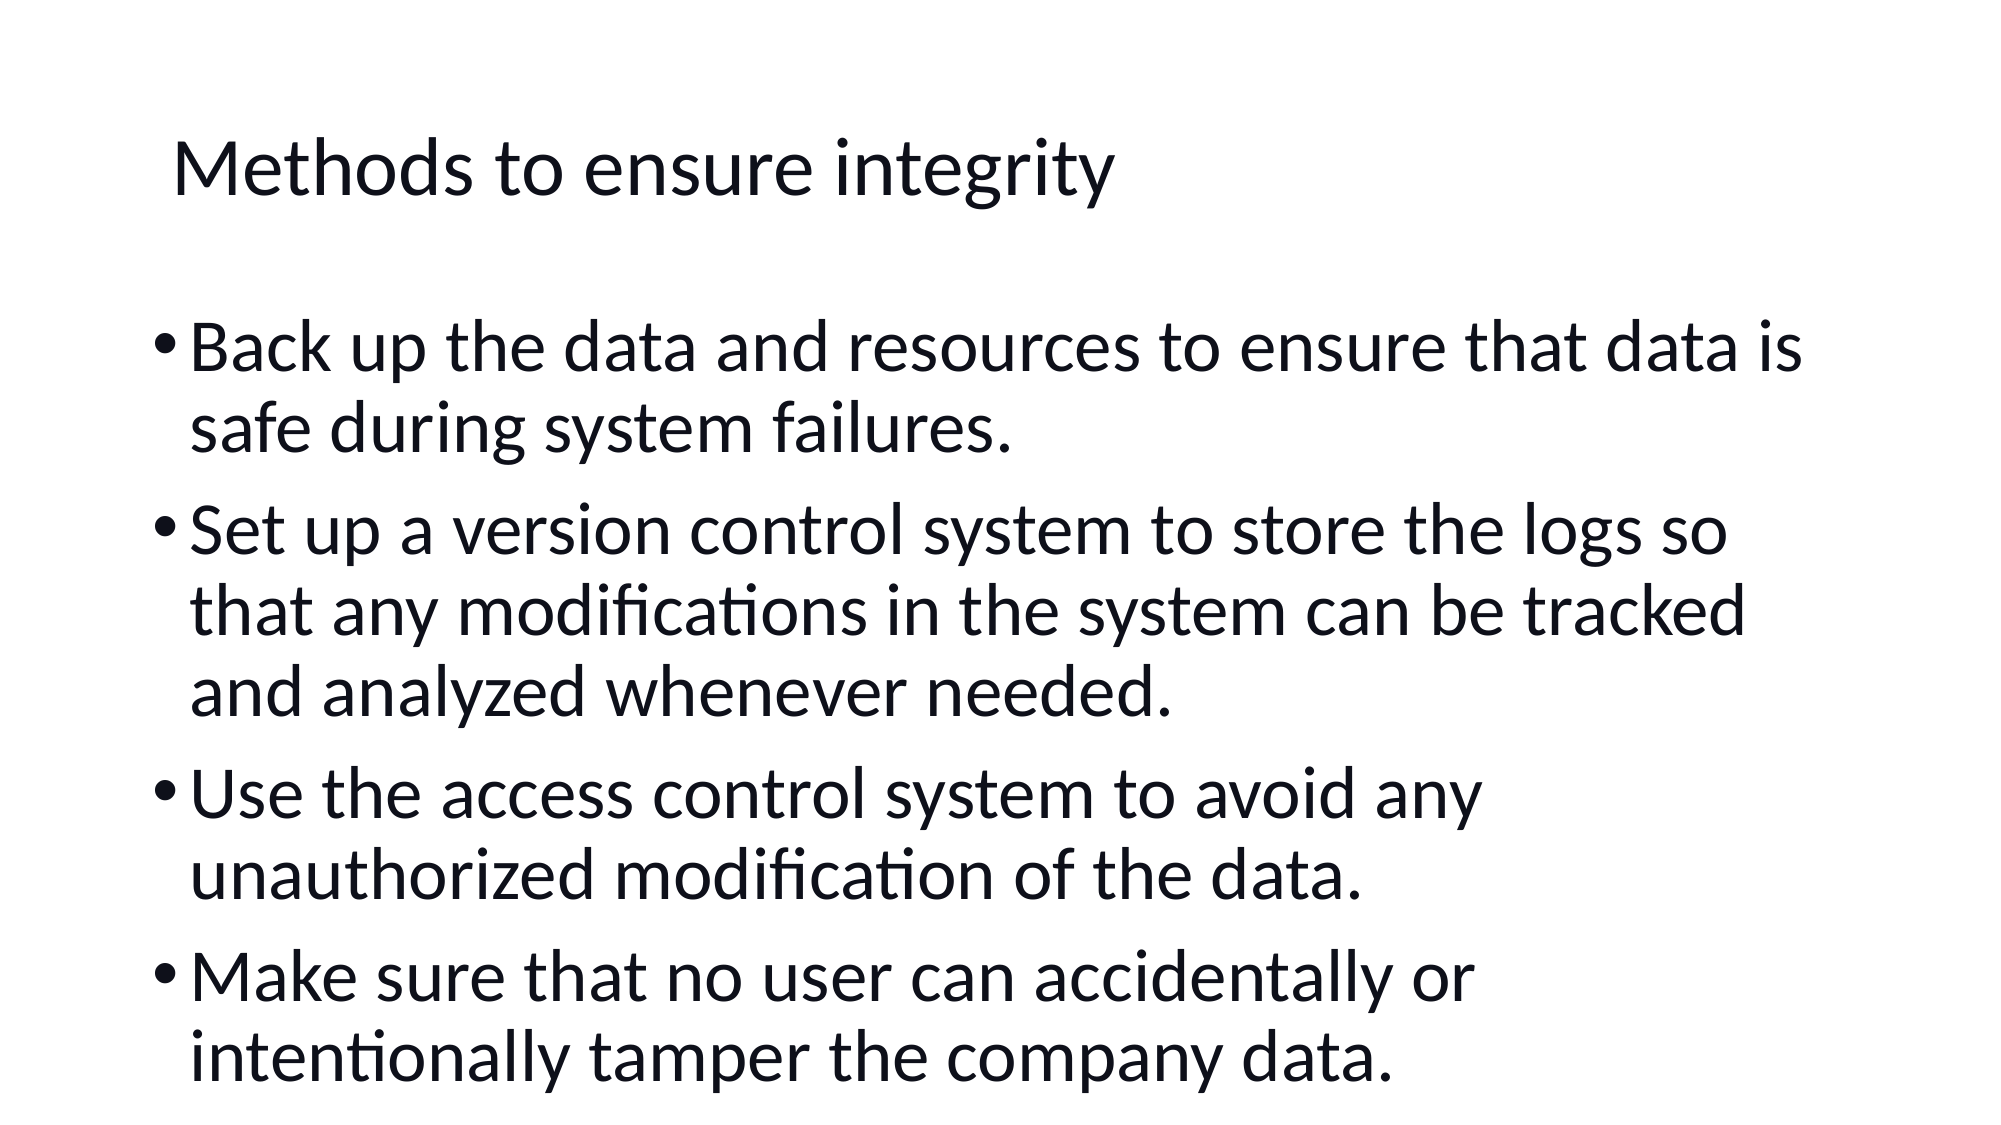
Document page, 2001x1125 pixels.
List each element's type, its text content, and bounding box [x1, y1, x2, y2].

title Methods to ensure integrity [137, 59, 1863, 278]
list Back up the data and resources to ensure that data is safe during system failures. Set up a version control system to store the logs so that any modifications in the system can be tracked and analyzed whenever needed. Use the access control system to avoid any unauthorized modification of the data. Make sure that no user can accidentally or intentionally tamper the company data. [137, 299, 1863, 1014]
